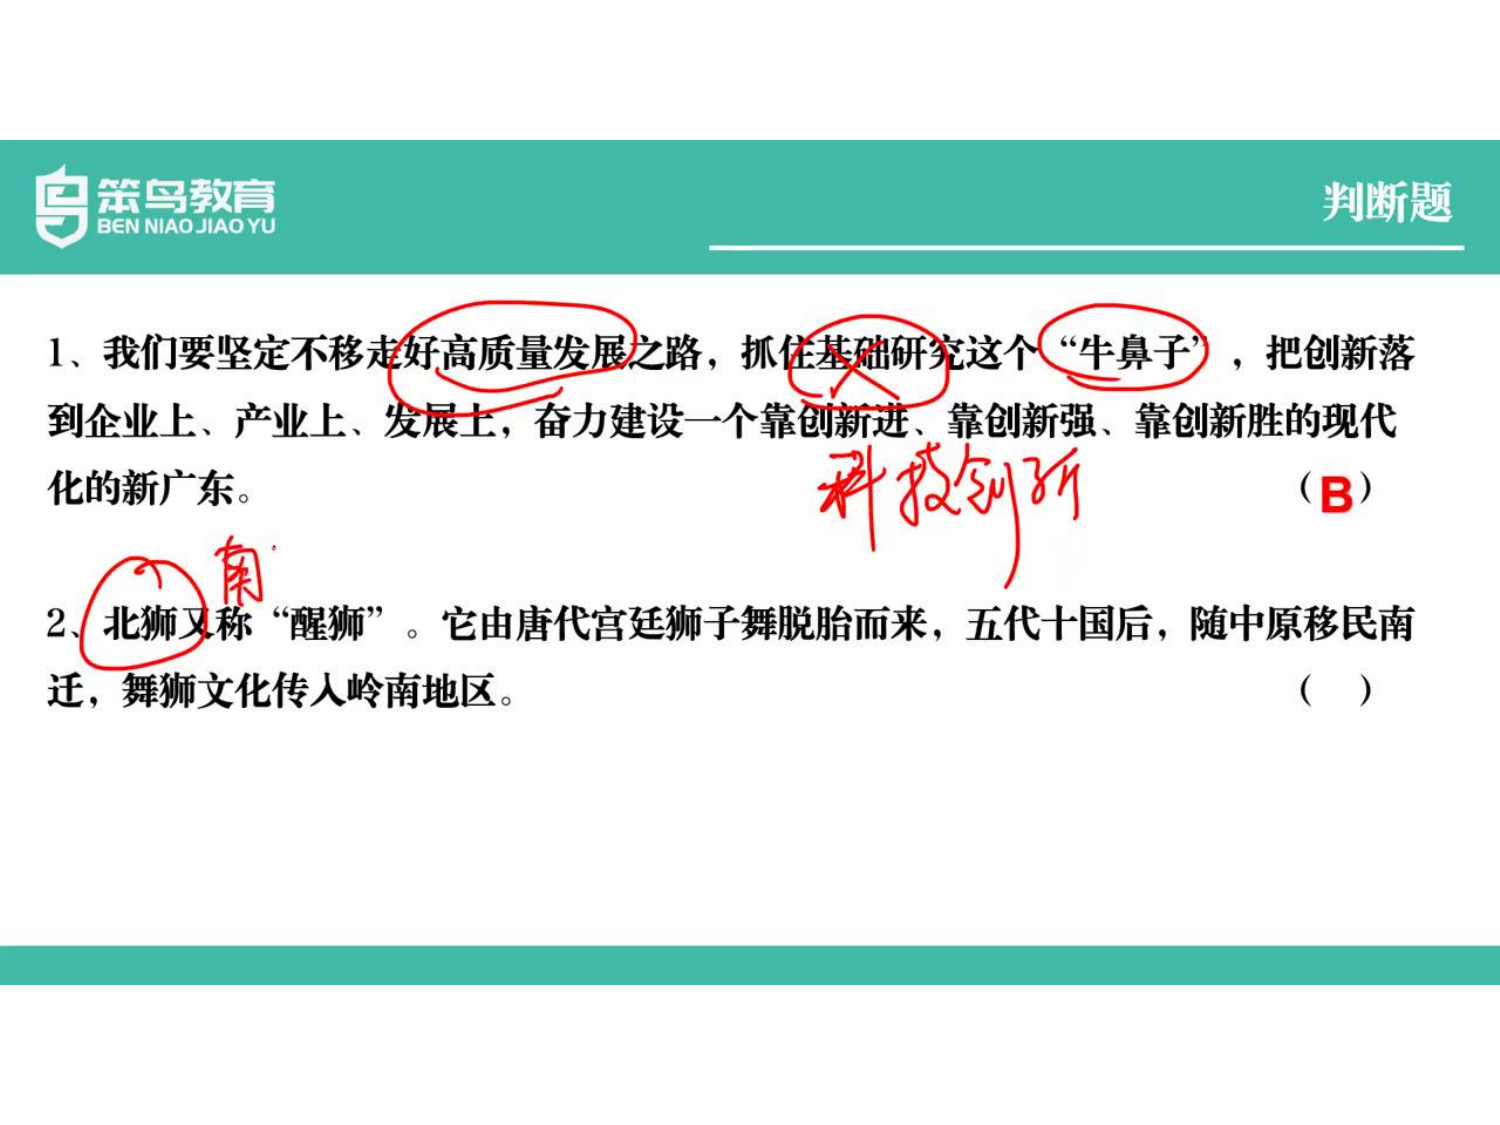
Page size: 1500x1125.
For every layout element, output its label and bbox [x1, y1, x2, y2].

picture [0, 140, 1500, 985]
